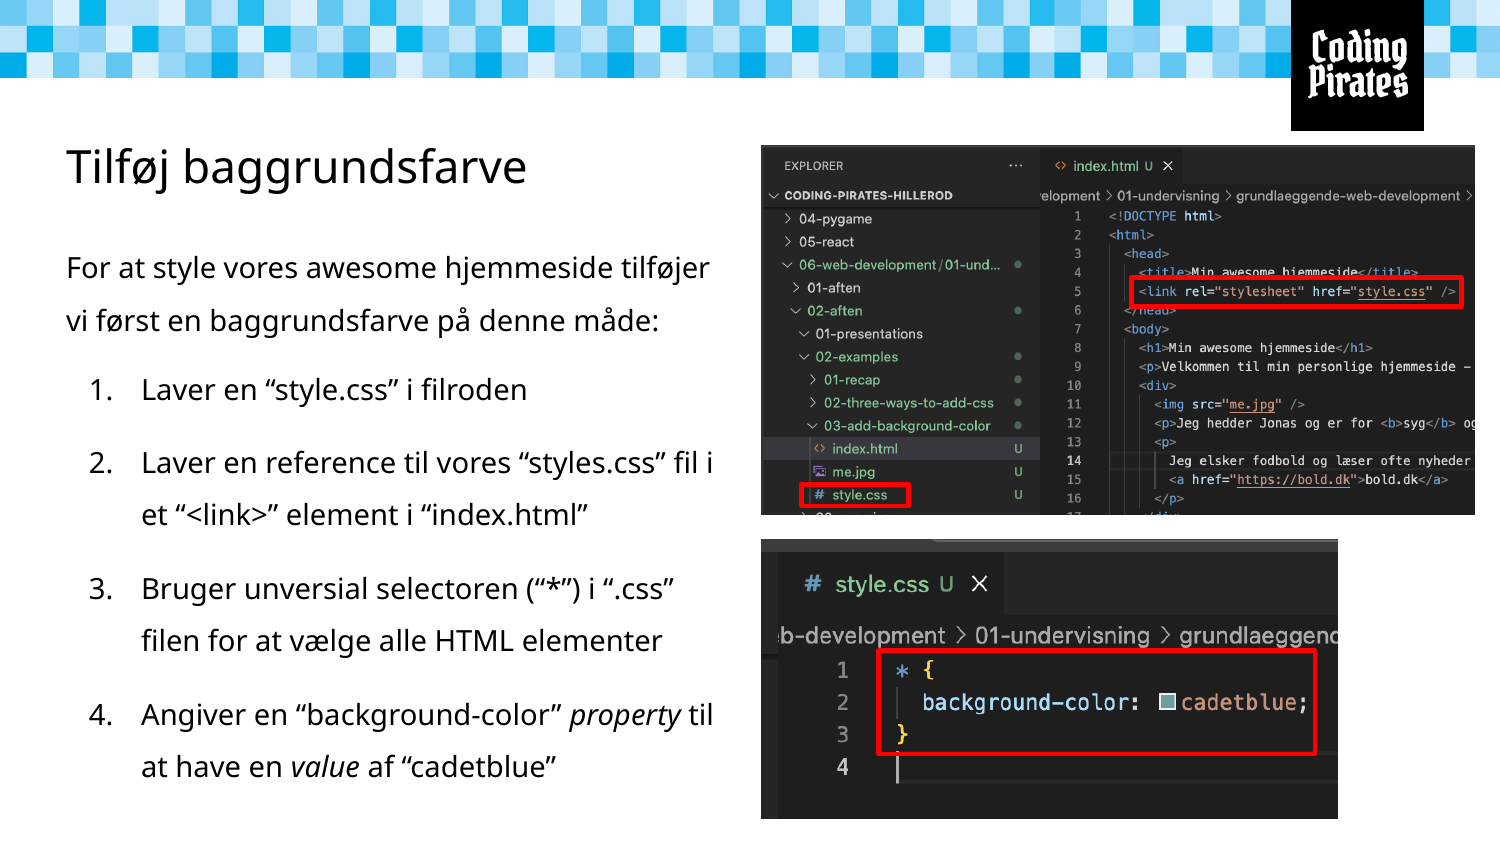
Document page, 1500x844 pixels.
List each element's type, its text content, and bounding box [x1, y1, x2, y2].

title Tilføj baggrundsfarve [51, 123, 1223, 217]
list For at style vores awesome hjemmeside tilføjer vi først en baggrundsfarve på denne måde: Laver en “style.css” i filroden Laver en reference til vores “styles.css” fil i et “<link>” element i “index.html” Bruger unversial selectoren (“*”) i “.css” filen for at vælge alle HTML elementer Angiver en “background-color” property til at have en value af “cadetblue” [51, 216, 737, 800]
picture [761, 145, 1476, 515]
picture [0, 0, 1500, 131]
picture [761, 539, 1338, 819]
